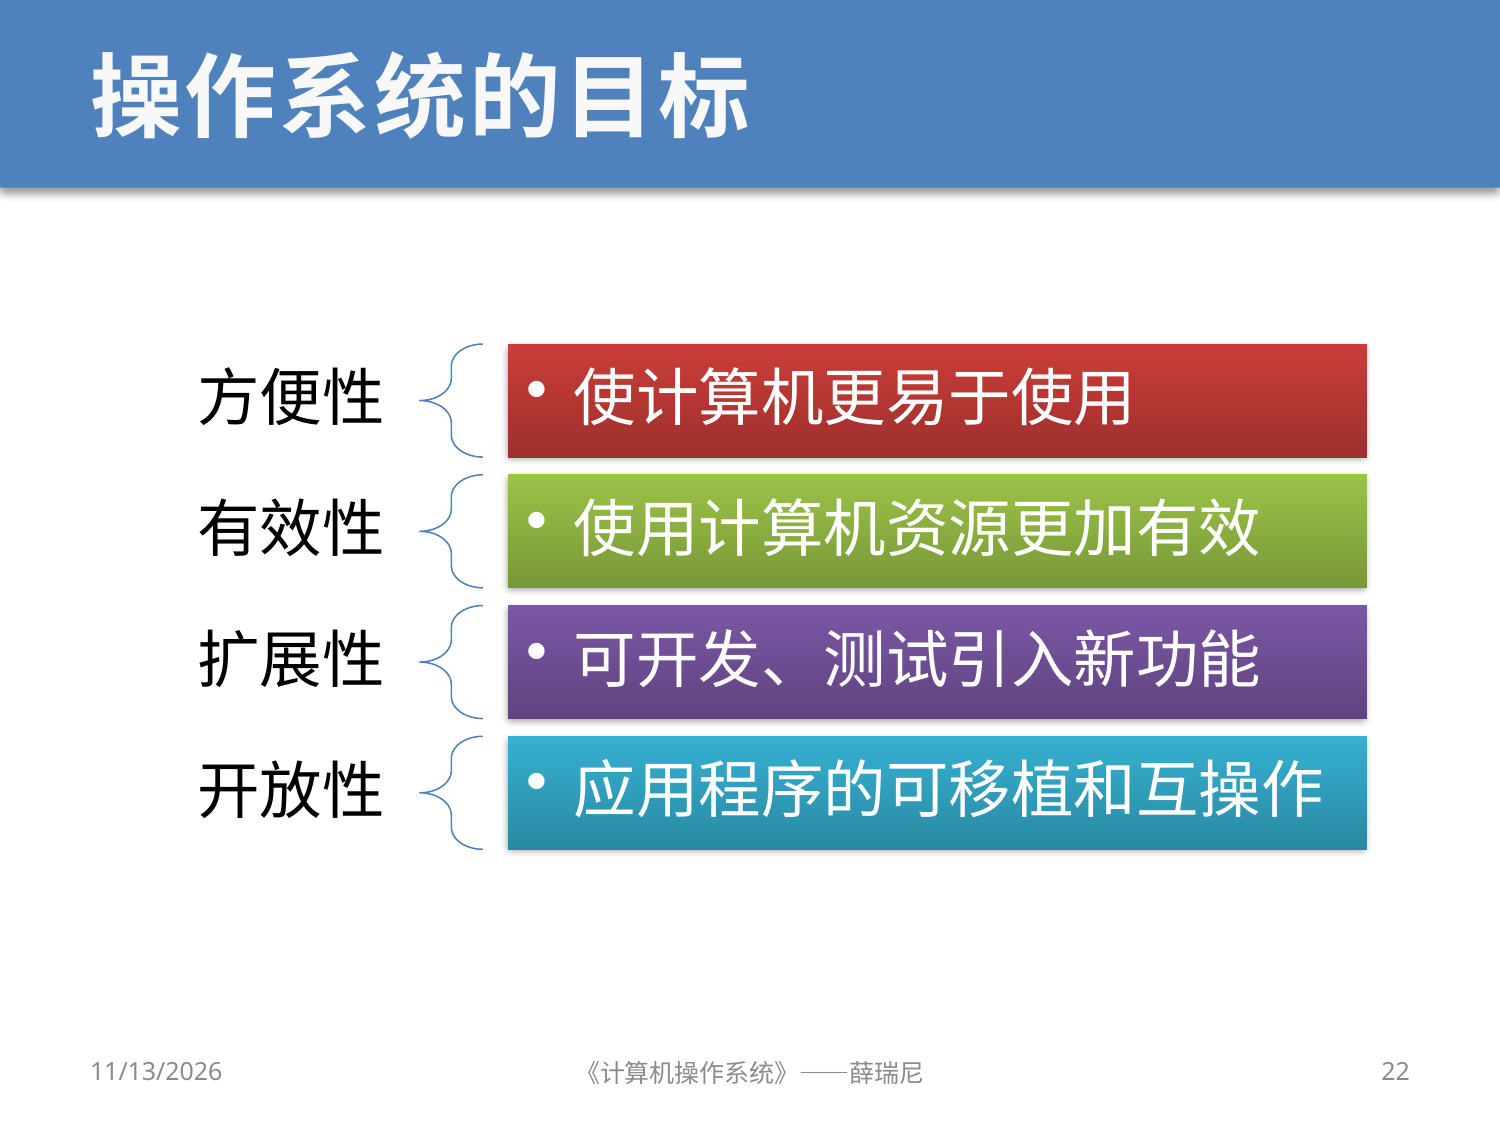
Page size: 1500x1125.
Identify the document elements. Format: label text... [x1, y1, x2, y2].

title 操作系统的目标 [75, 0, 1425, 188]
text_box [34, 322, 1368, 871]
slide_number 22 [1074, 1042, 1425, 1103]
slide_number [75, 1042, 425, 1103]
footer 《计算机操作系统》——薛瑞尼 [512, 1042, 988, 1103]
